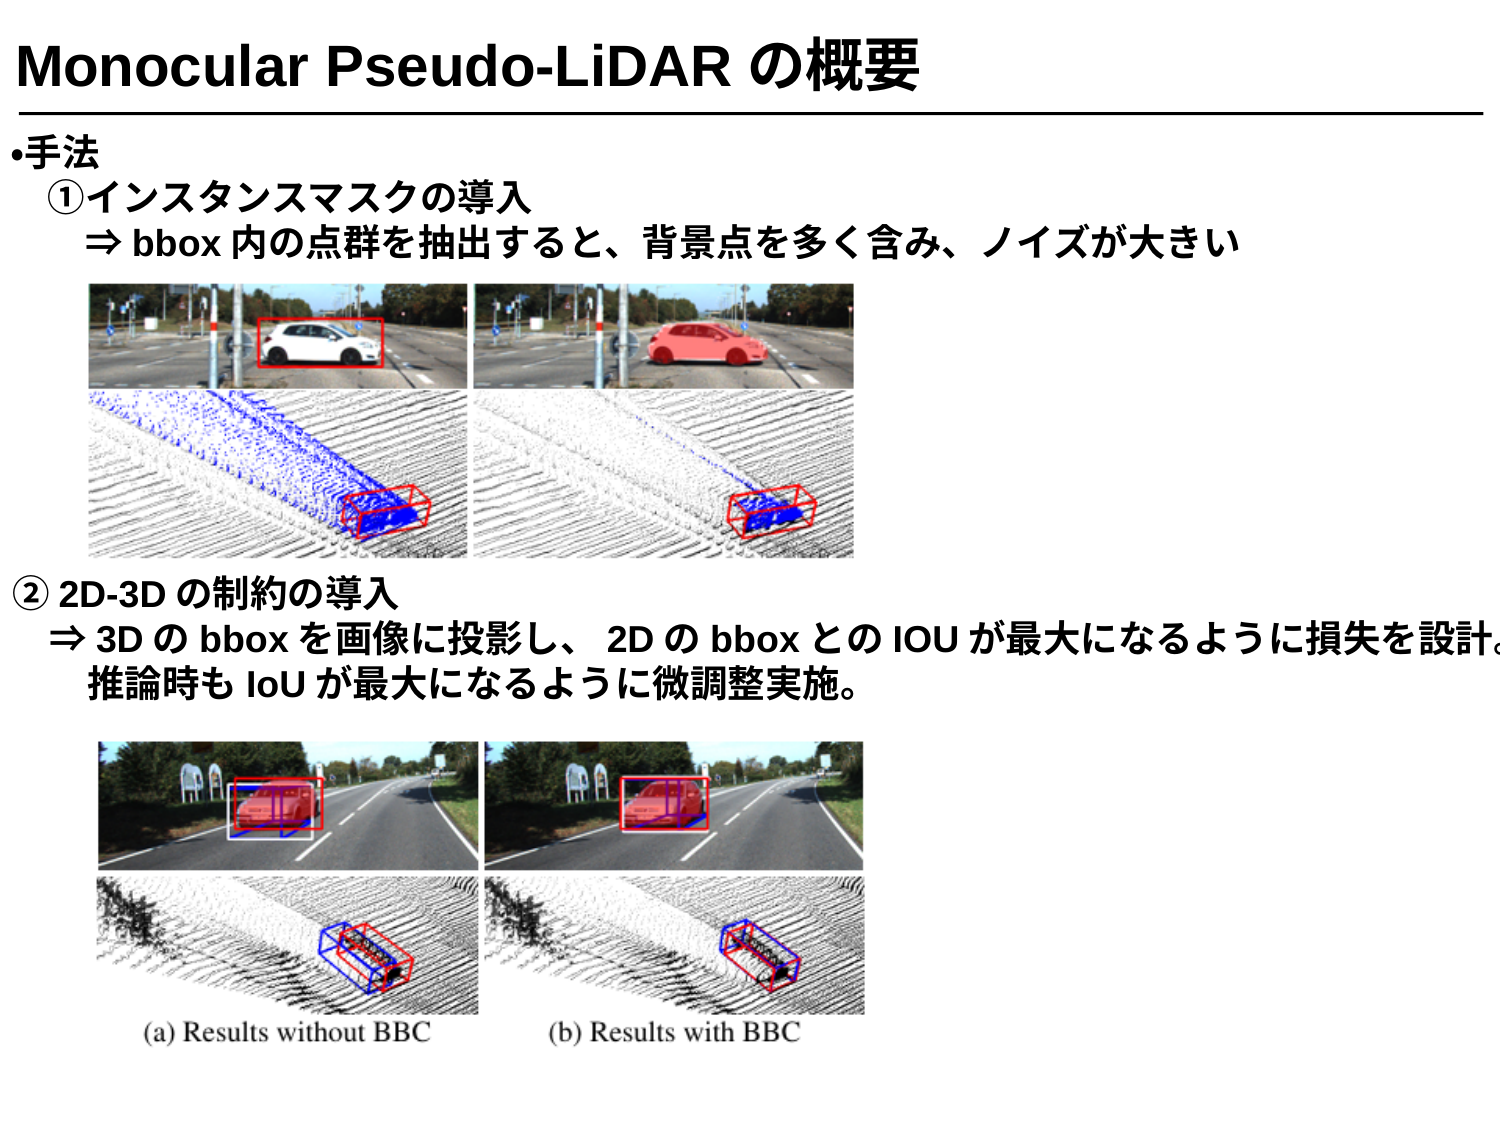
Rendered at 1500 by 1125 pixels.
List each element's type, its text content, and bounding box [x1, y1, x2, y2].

picture [86, 734, 868, 1051]
picture [56, 259, 868, 563]
text_box ・手法 ①インスタンスマスクの導入 ⇒bbox内の点群を抽出すると、背景点を多く含み、ノイズが大きい [0, 162, 1256, 271]
text_box ②2D-3Dの制約の導入 ⇒3Dのbboxを画像に投影し、2DのbboxとのIOUが最大になるように損失を設計。 推論時もIoUが最大になるように微調整実施。 [0, 563, 1500, 713]
title Monocular Pseudo-LiDARの概要 [0, 0, 1350, 162]
